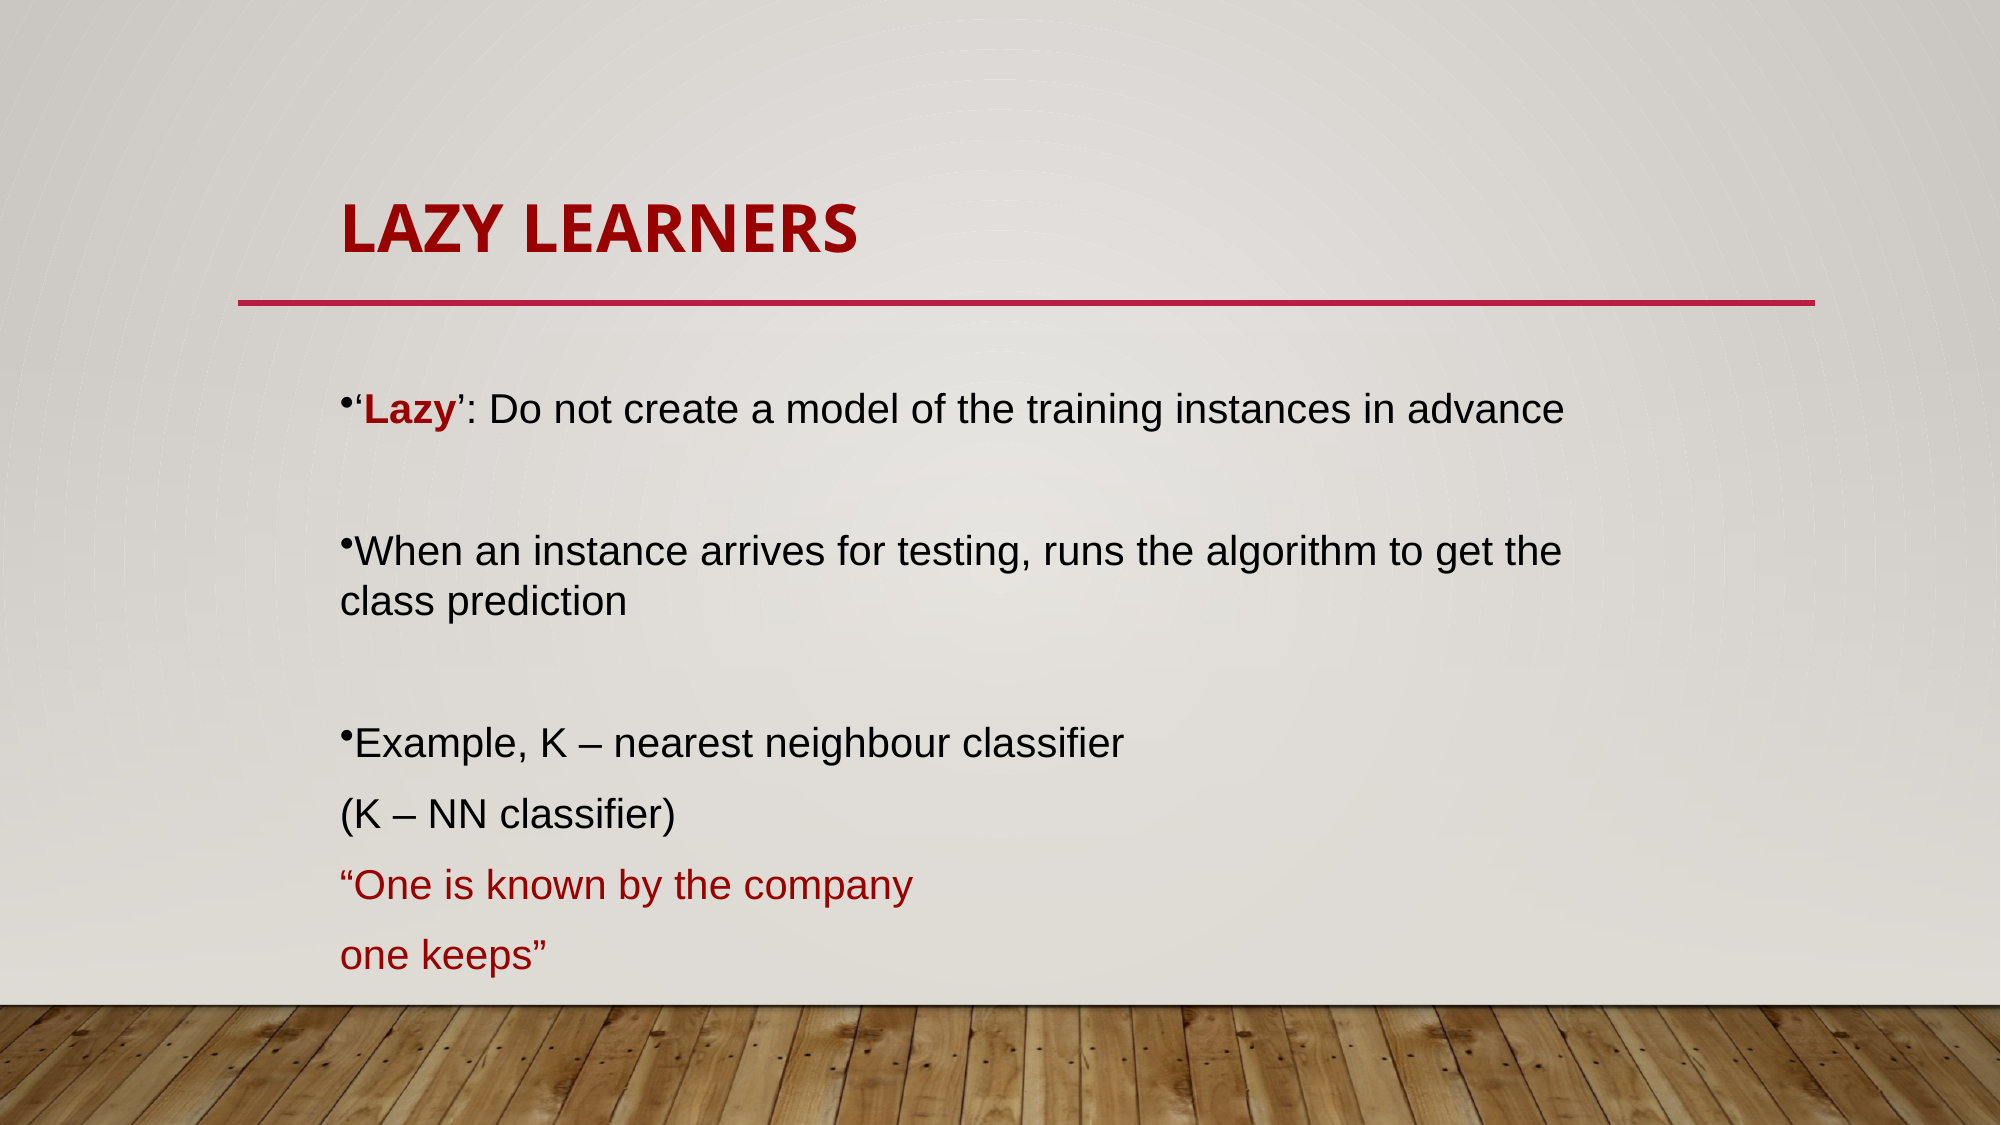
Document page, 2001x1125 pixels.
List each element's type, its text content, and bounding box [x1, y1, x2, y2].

text_box ‘Lazy’: Do not create a model of the training instances in advance When an instance arrives for testing, runs the algorithm to get the class prediction Example, K – nearest neighbour classifier (K – NN classifier) “One is known by the company one keeps” [324, 374, 1638, 986]
picture [0, 1005, 2000, 1125]
title Lazy learners [324, 187, 1675, 375]
